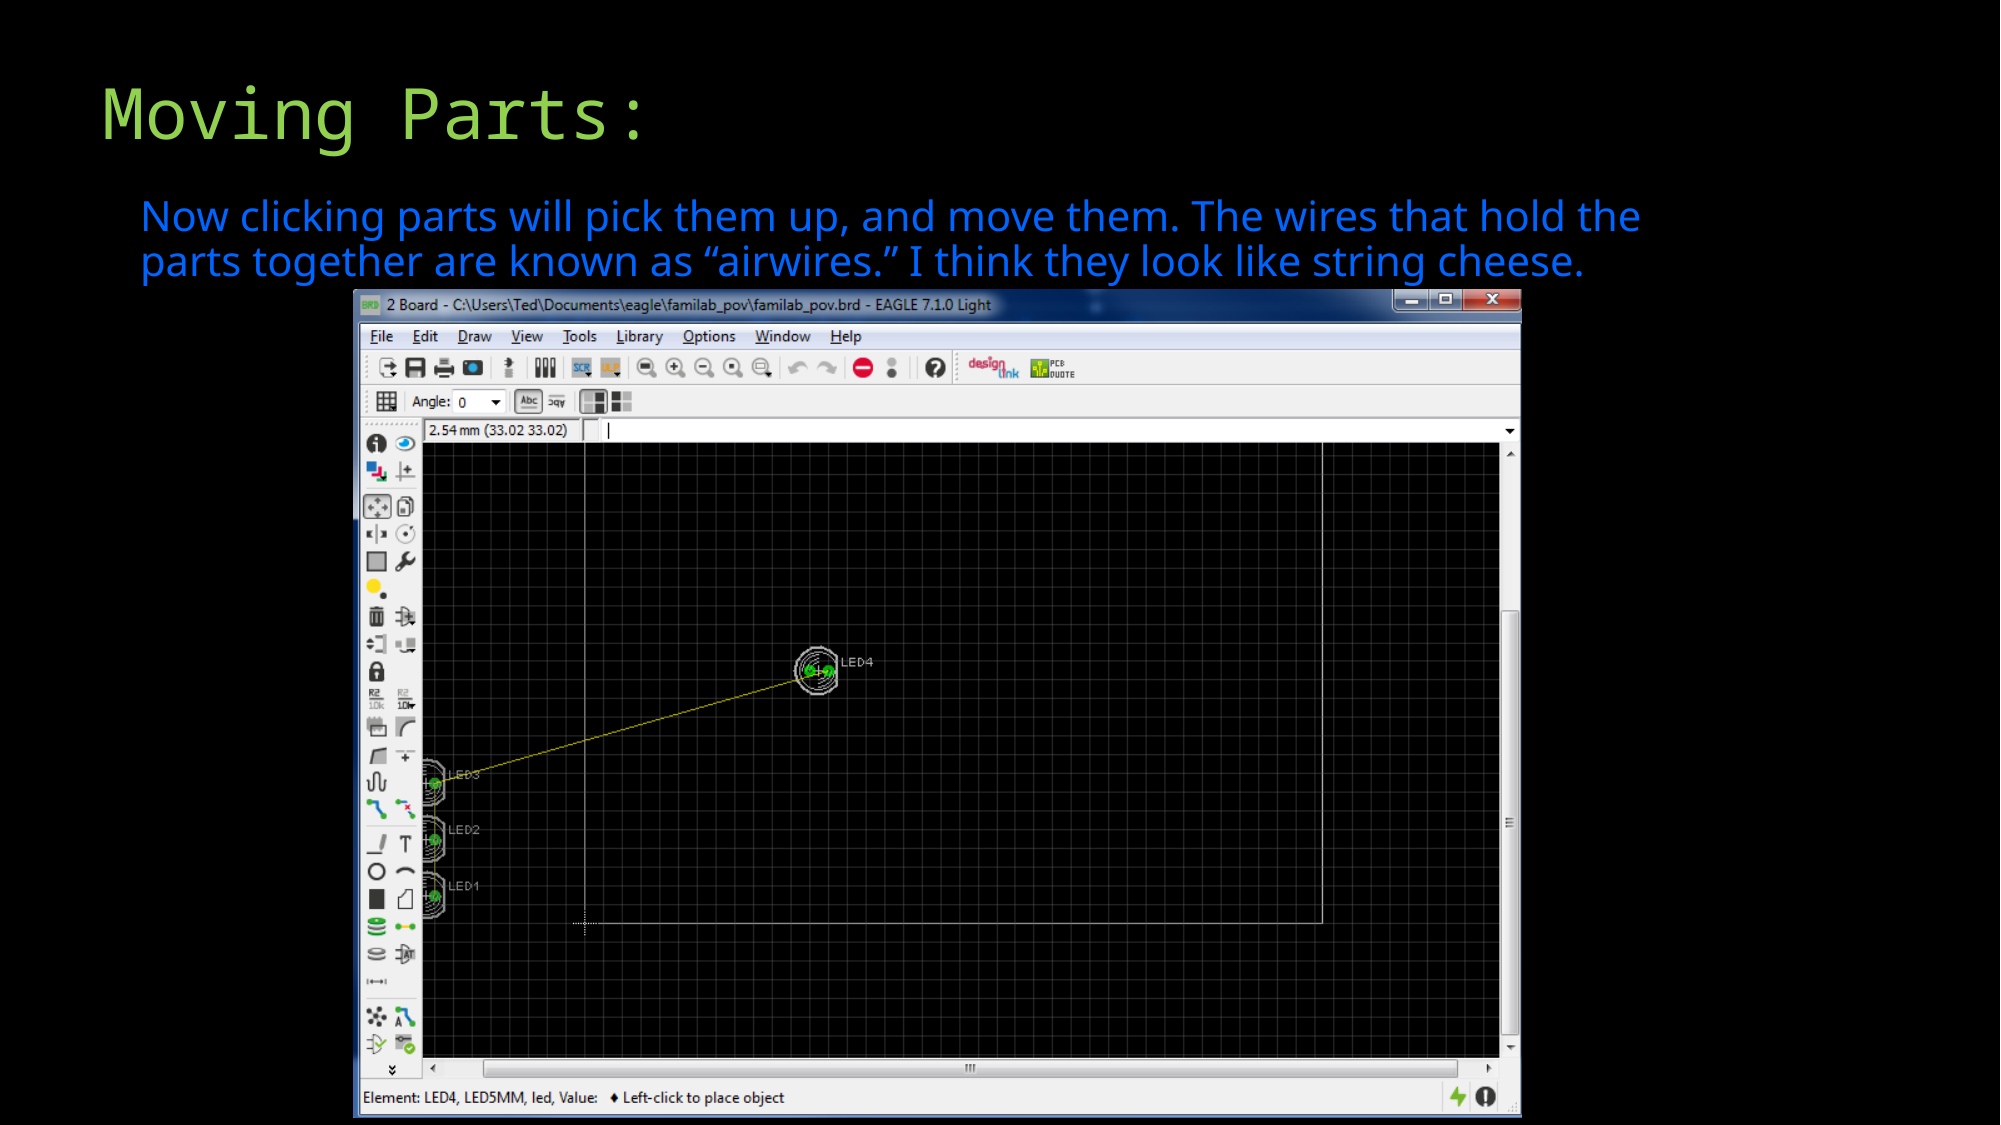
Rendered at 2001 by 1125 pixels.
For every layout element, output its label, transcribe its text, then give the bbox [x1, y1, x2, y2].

picture [353, 289, 1522, 1118]
list Now clicking parts will pick them up, and move them. The wires that hold the parts together are known as “airwires.” I think they look like string cheese. [125, 187, 1750, 1000]
title Moving Parts: [87, 37, 1738, 163]
